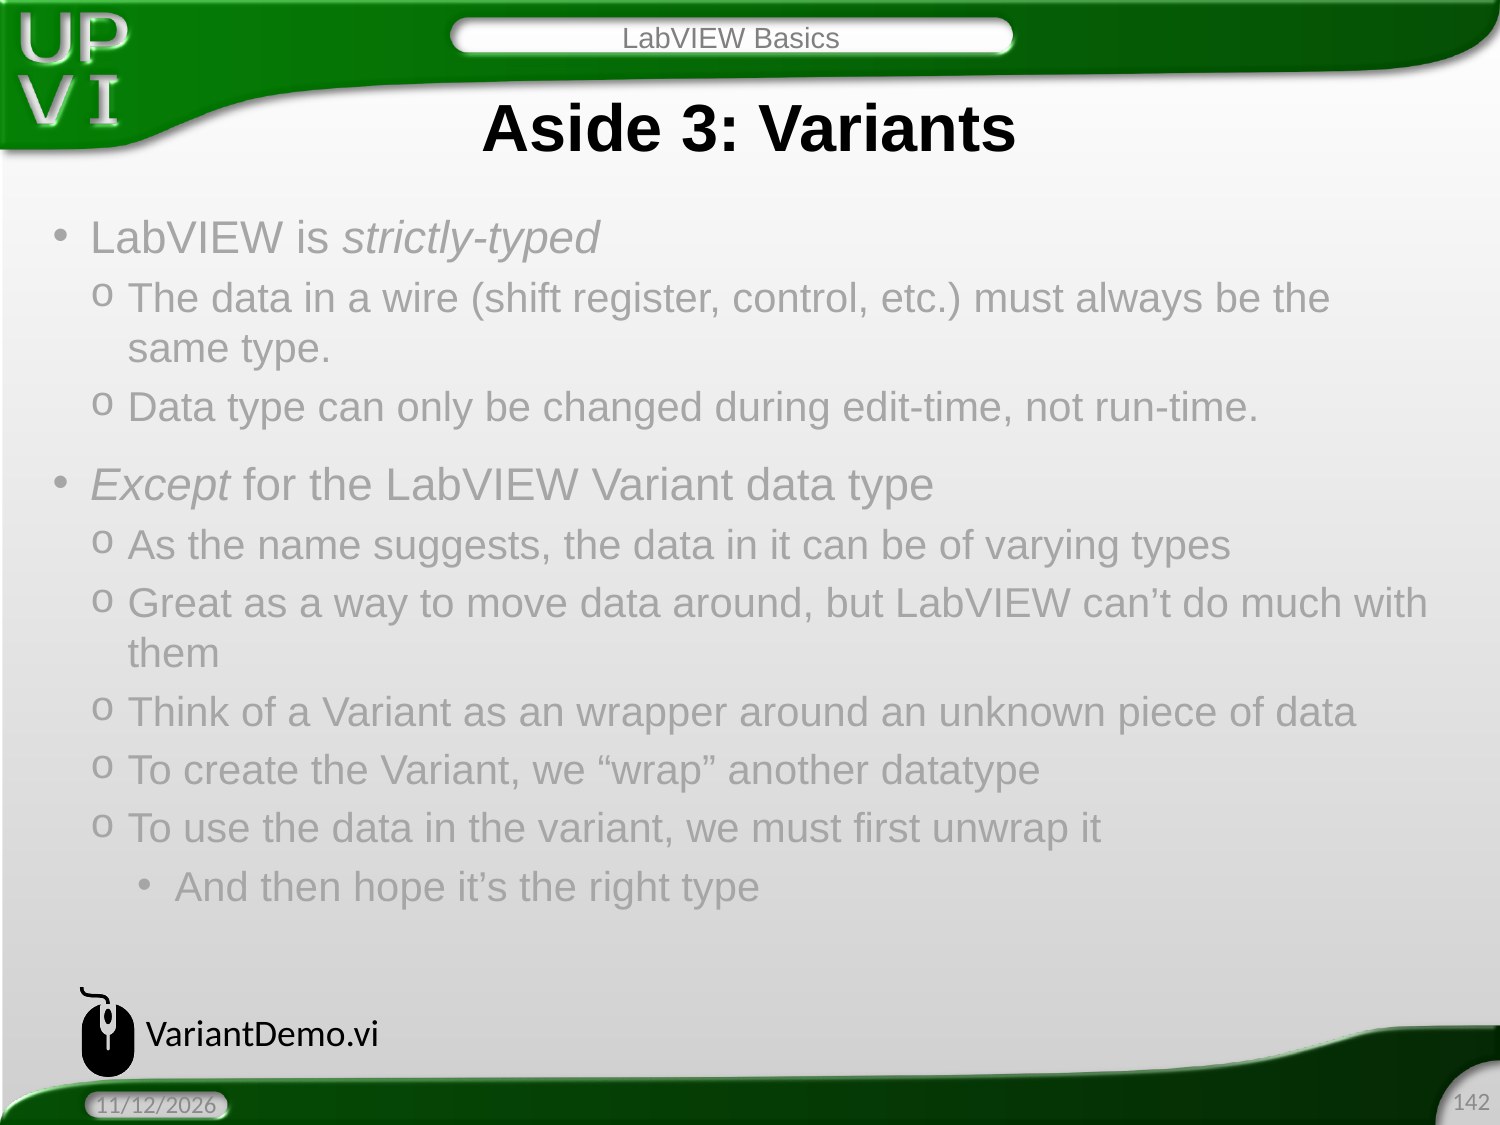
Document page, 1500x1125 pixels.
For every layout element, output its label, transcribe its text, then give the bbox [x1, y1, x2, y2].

text_box VariantDemo.vi [155, 1001, 395, 1062]
slide_number 142 [1155, 1069, 1500, 1125]
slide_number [75, 1073, 238, 1125]
footer LabVIEW Basics [450, 6, 1013, 67]
list LabVIEW is strictly-typed The data in a wire (shift register, control, etc.) must always be the same type. Data type can only be changed during edit-time, not run-time. Except for the LabVIEW Variant data type As the name suggests, the data in it can be of varying types Great as a way to move data around, but LabVIEW can’t do much with them Think of a Variant as an wrapper around an unknown piece of data To create the Variant, we “wrap” another datatype To use the data in the variant, we must first unwrap it And then hope it’s the right type [37, 200, 1450, 1050]
title Aside 3: Variants [75, 75, 1425, 175]
picture [0, 0, 1500, 1125]
